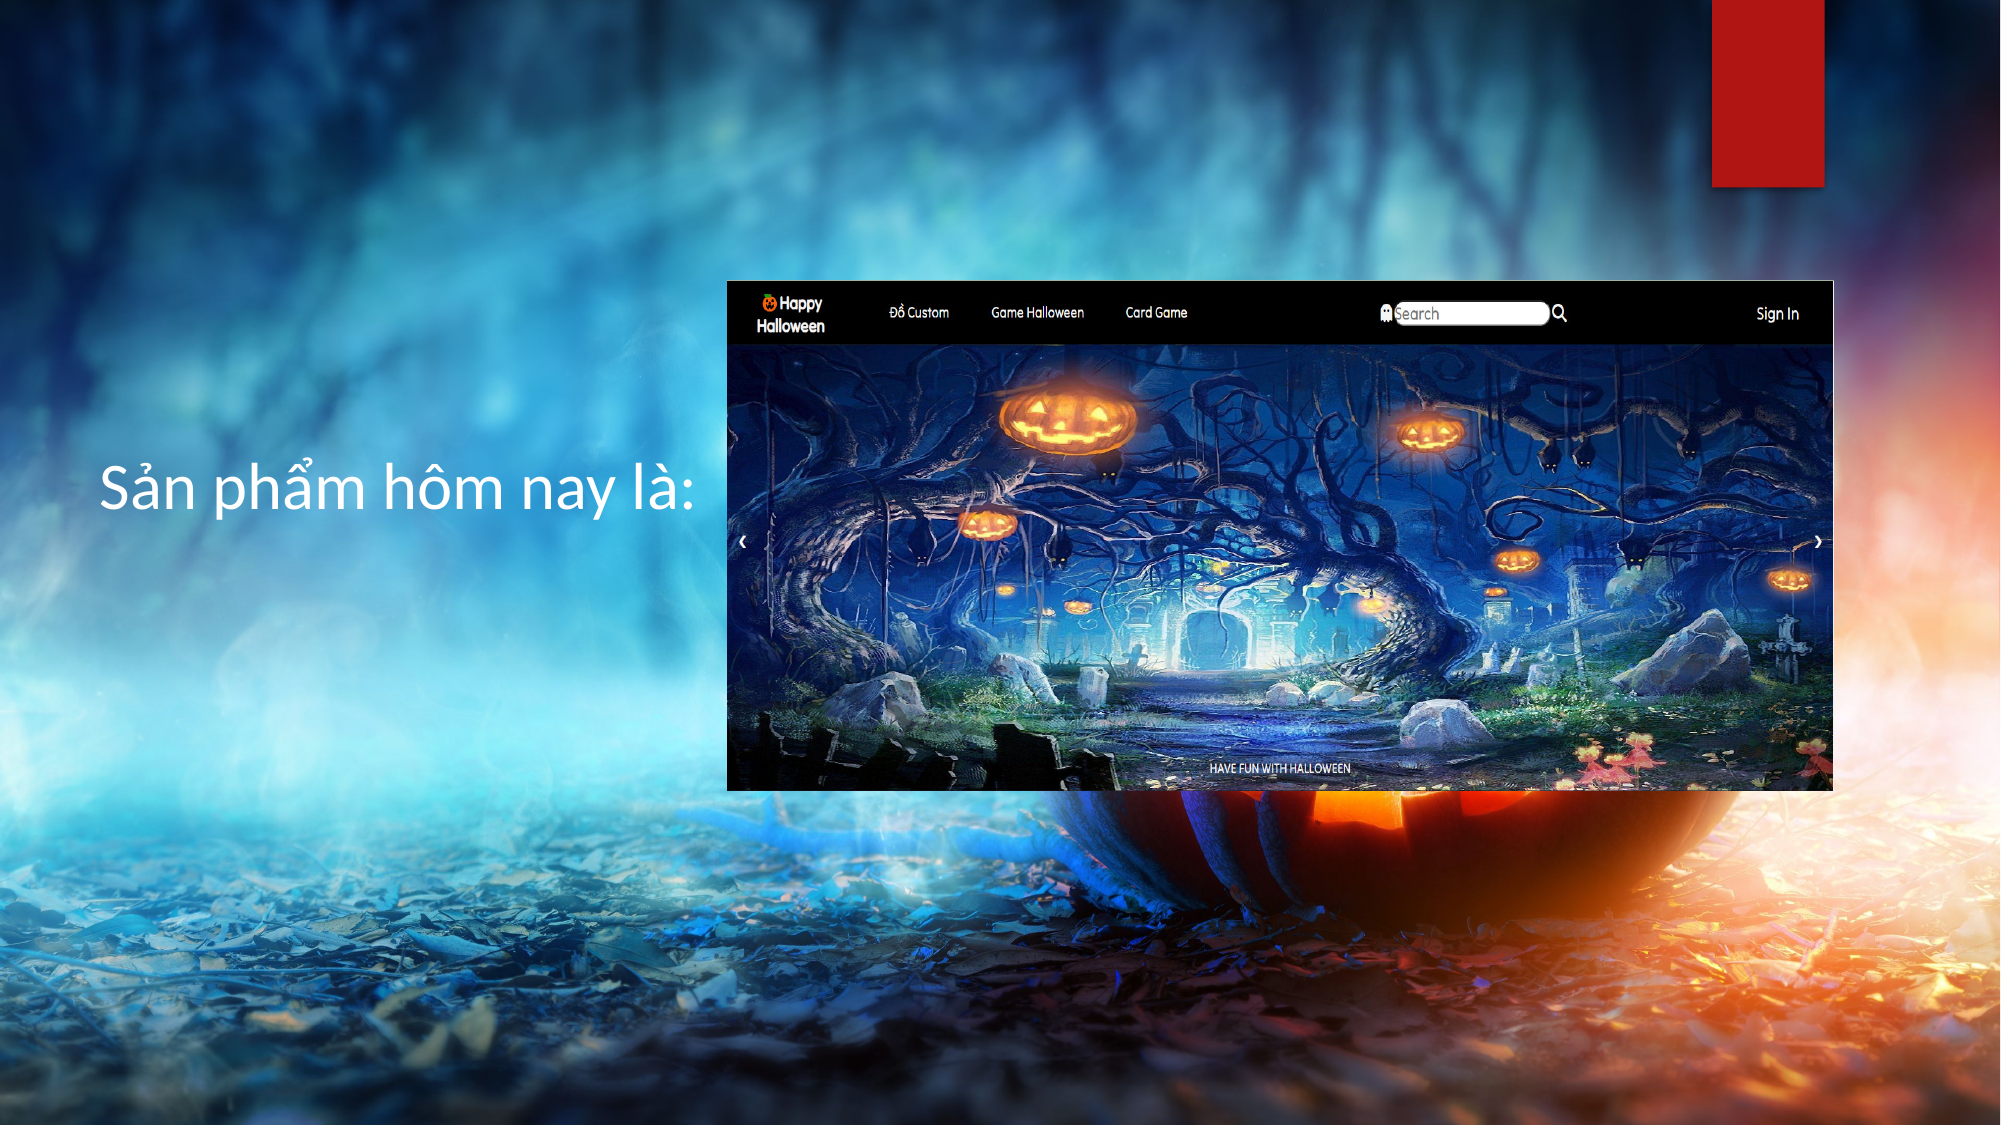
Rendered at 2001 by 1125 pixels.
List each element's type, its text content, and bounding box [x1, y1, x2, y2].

picture [0, 0, 2001, 1125]
text_box Sản phẩm hôm nay là: [84, 435, 721, 531]
